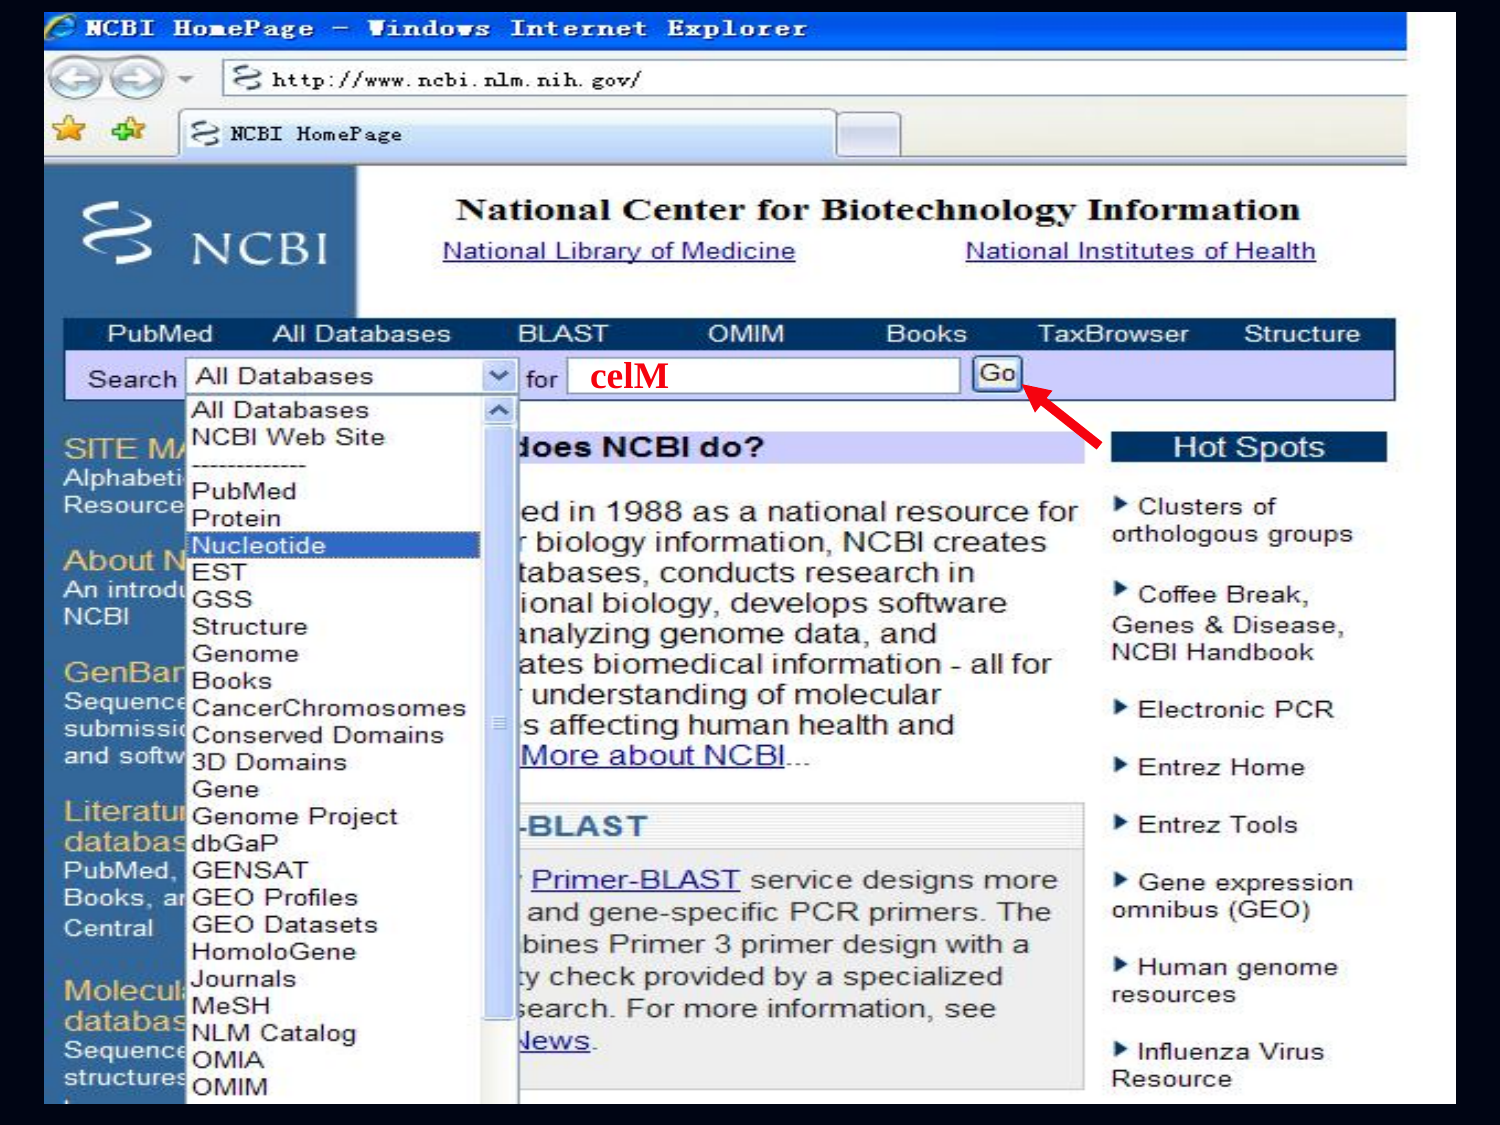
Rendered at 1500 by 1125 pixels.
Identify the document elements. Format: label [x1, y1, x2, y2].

list [44, 12, 1456, 1104]
